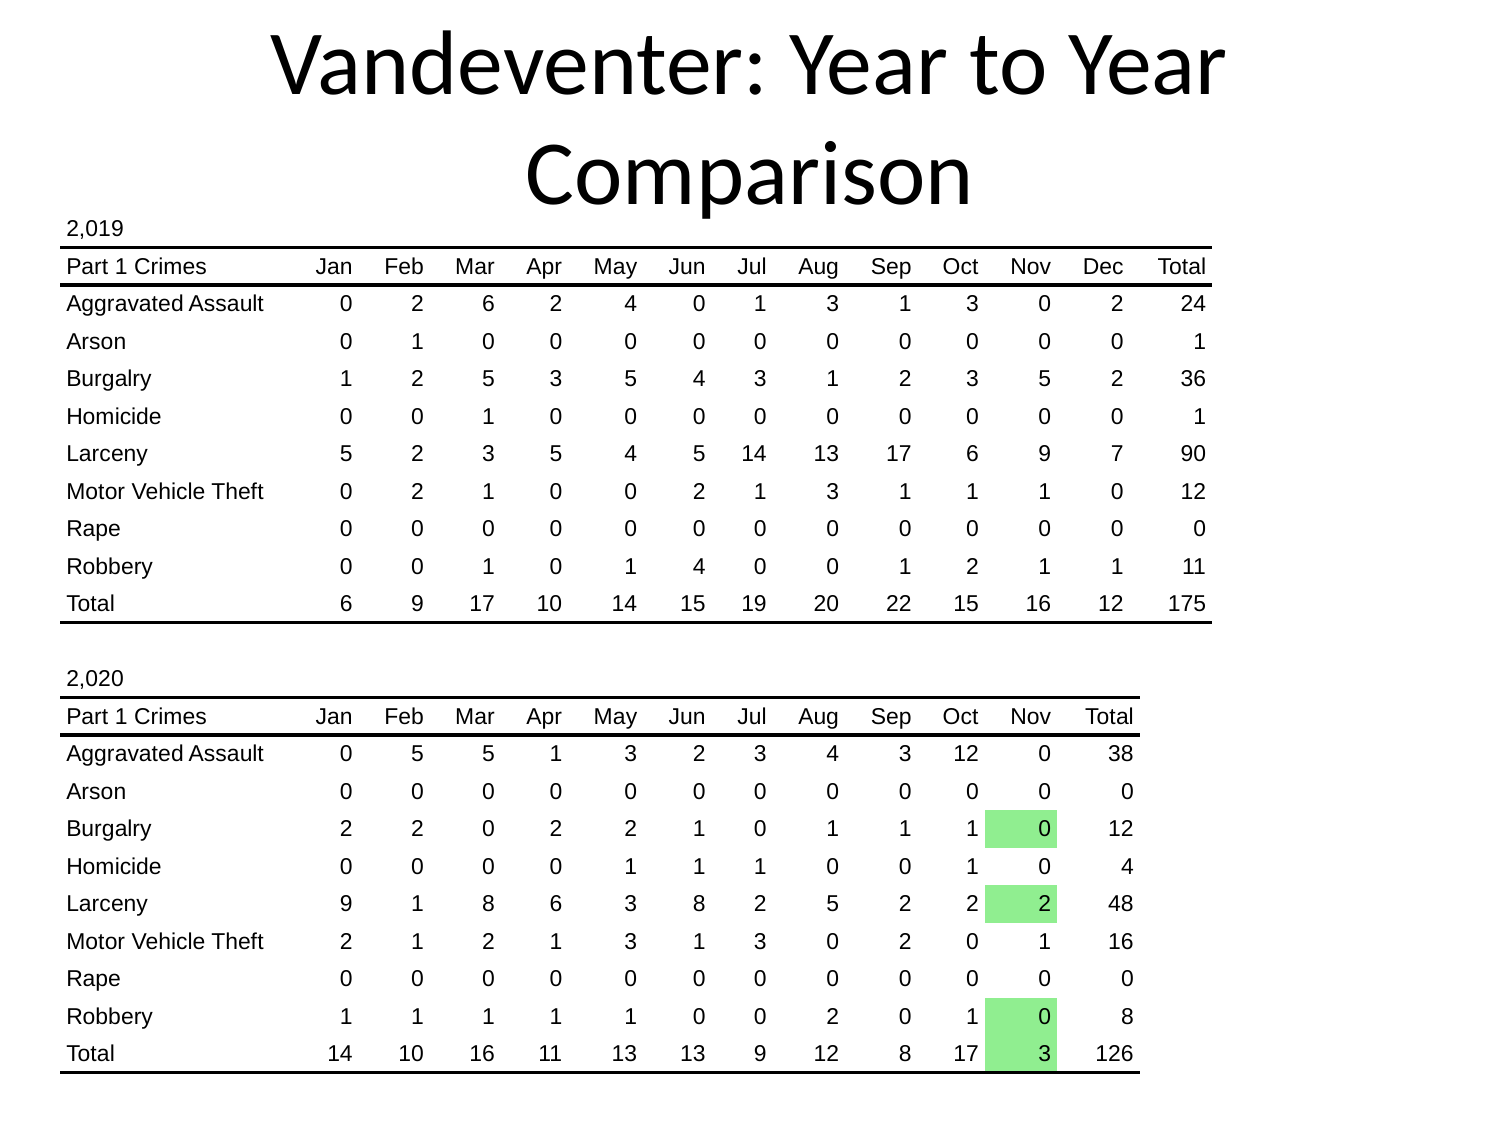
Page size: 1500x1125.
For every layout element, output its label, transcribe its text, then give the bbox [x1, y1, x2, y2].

table_cell 3 [773, 287, 845, 323]
table_cell 12 [773, 1035, 845, 1071]
table_cell 1 [1130, 398, 1212, 435]
table_cell 12 [1130, 473, 1212, 510]
table_cell 13 [568, 1035, 643, 1071]
table_cell 1 [359, 885, 430, 923]
table_cell 0 [845, 998, 918, 1035]
table_cell 8 [643, 885, 712, 923]
table_cell Motor Vehicle Theft [60, 473, 290, 510]
table_cell Apr [501, 249, 568, 283]
table_cell 0 [643, 398, 712, 435]
table_cell 0 [568, 510, 643, 548]
table_cell 1 [501, 998, 568, 1035]
table_cell 0 [712, 398, 773, 435]
table_cell 1 [501, 737, 568, 773]
table_cell 12 [1057, 810, 1140, 848]
table_cell 0 [845, 510, 918, 548]
table_cell 0 [985, 323, 1057, 360]
table_cell Nov [985, 699, 1057, 733]
table_cell 1 [1057, 548, 1130, 585]
table_cell Feb [359, 699, 430, 733]
table_cell 9 [712, 1035, 773, 1071]
table_cell 0 [773, 960, 845, 998]
table_cell 0 [430, 773, 501, 810]
table_cell 0 [290, 773, 359, 810]
table_cell 1 [501, 923, 568, 960]
table_cell 0 [359, 510, 430, 548]
table_cell 1 [773, 810, 845, 848]
table_cell 5 [501, 435, 568, 473]
table_cell 1 [568, 998, 643, 1035]
table_cell Jun [643, 699, 712, 733]
table_cell Robbery [60, 548, 290, 585]
table_cell 0 [501, 960, 568, 998]
table_cell 1 [430, 398, 501, 435]
table_cell Aggravated Assault [60, 737, 290, 773]
table_cell Total [60, 585, 290, 621]
table_cell 2 [643, 473, 712, 510]
table_cell 2 [918, 885, 985, 923]
table_cell 0 [568, 960, 643, 998]
table_cell 15 [918, 585, 985, 621]
table_cell 0 [1130, 510, 1212, 548]
table_cell 0 [918, 510, 985, 548]
table_cell 0 [712, 323, 773, 360]
table_cell 3 [568, 737, 643, 773]
table_cell 3 [712, 923, 773, 960]
table_cell 1 [845, 810, 918, 848]
table_cell 5 [430, 360, 501, 398]
table_cell 8 [845, 1035, 918, 1071]
table_cell 1 [1130, 323, 1212, 360]
table_cell 0 [985, 960, 1057, 998]
table_cell 0 [430, 848, 501, 885]
table_cell 0 [568, 773, 643, 810]
table_cell 175 [1130, 585, 1212, 621]
table_cell 6 [918, 435, 985, 473]
table_cell 14 [568, 585, 643, 621]
table_cell 0 [1057, 323, 1130, 360]
table_cell 0 [773, 323, 845, 360]
table_cell 2 [359, 473, 430, 510]
table_cell 3 [918, 287, 985, 323]
table_cell 0 [290, 473, 359, 510]
table_cell 11 [1130, 548, 1212, 585]
table_cell Nov [985, 249, 1057, 283]
table_cell 48 [1057, 885, 1140, 923]
table_cell Arson [60, 773, 290, 810]
table_cell 0 [643, 510, 712, 548]
table_cell 0 [430, 323, 501, 360]
table_cell 0 [712, 810, 773, 848]
table_cell 12 [1057, 585, 1130, 621]
table_cell 2 [359, 435, 430, 473]
table_cell 0 [643, 323, 712, 360]
title Vandeventer: Year to Year Comparison [60, 60, 1440, 165]
table_cell 2 [712, 885, 773, 923]
table_cell 2 [845, 923, 918, 960]
table_cell 13 [773, 435, 845, 473]
table_cell 0 [918, 398, 985, 435]
table_cell Rape [60, 510, 290, 548]
table_cell 0 [359, 960, 430, 998]
table_cell 0 [1057, 773, 1140, 810]
table_cell 17 [918, 1035, 985, 1071]
table_cell Total [1057, 699, 1140, 733]
table_cell 2 [643, 737, 712, 773]
table_cell 3 [773, 473, 845, 510]
table_cell Mar [430, 249, 501, 283]
table_cell 1 [290, 360, 359, 398]
table_cell 0 [845, 323, 918, 360]
table_cell 0 [1057, 398, 1130, 435]
table_cell 16 [430, 1035, 501, 1071]
table_cell 16 [985, 585, 1057, 621]
table_cell 2 [359, 810, 430, 848]
table_cell 0 [643, 998, 712, 1035]
table_cell 3 [501, 360, 568, 398]
table_cell 0 [501, 510, 568, 548]
table_cell 0 [643, 287, 712, 323]
table_cell 3 [918, 360, 985, 398]
table_cell 1 [773, 360, 845, 398]
table_cell 6 [430, 287, 501, 323]
table_cell 0 [643, 960, 712, 998]
table_cell 1 [359, 998, 430, 1035]
table_cell 9 [359, 585, 430, 621]
table_cell 1 [643, 923, 712, 960]
table_cell 24 [1130, 287, 1212, 323]
table_cell 16 [1057, 923, 1140, 960]
table_cell 0 [1057, 473, 1130, 510]
table_cell 1 [643, 810, 712, 848]
table_cell 1 [918, 473, 985, 510]
table_cell 0 [643, 773, 712, 810]
table_cell 0 [359, 548, 430, 585]
table_cell 2 [845, 885, 918, 923]
table_cell 0 [359, 773, 430, 810]
table_cell Jul [712, 249, 773, 283]
table_cell 2 [985, 885, 1057, 923]
table_cell 11 [501, 1035, 568, 1071]
table_cell 1 [985, 548, 1057, 585]
table_cell 0 [918, 960, 985, 998]
table_cell 0 [773, 923, 845, 960]
table_cell 19 [712, 585, 773, 621]
table_cell Aggravated Assault [60, 287, 290, 323]
table_cell 8 [430, 885, 501, 923]
table_cell 1 [918, 810, 985, 848]
table_cell Jun [643, 249, 712, 283]
table_cell 4 [568, 287, 643, 323]
table_cell Sep [845, 249, 918, 283]
table_cell 90 [1130, 435, 1212, 473]
table_cell 0 [568, 473, 643, 510]
table_cell 12 [918, 737, 985, 773]
table_cell 4 [643, 548, 712, 585]
table_header 2,020 [60, 660, 1140, 696]
table_cell 3 [712, 737, 773, 773]
table_cell 5 [568, 360, 643, 398]
table_cell Burgalry [60, 360, 290, 398]
table_cell 0 [773, 848, 845, 885]
table_cell 0 [290, 960, 359, 998]
table_cell 1 [712, 848, 773, 885]
table_cell Homicide [60, 398, 290, 435]
table_cell 0 [501, 398, 568, 435]
table_cell 2 [1057, 360, 1130, 398]
table_cell 0 [712, 960, 773, 998]
table_cell 1 [985, 923, 1057, 960]
table_cell 0 [501, 323, 568, 360]
table_cell 0 [712, 548, 773, 585]
table_cell 2 [845, 360, 918, 398]
table_cell Apr [501, 699, 568, 733]
table_cell 9 [985, 435, 1057, 473]
table_cell Homicide [60, 848, 290, 885]
table_cell 1 [845, 548, 918, 585]
table_cell 3 [712, 360, 773, 398]
table_cell 1 [845, 287, 918, 323]
table_cell 1 [359, 323, 430, 360]
table_cell May [568, 699, 643, 733]
table_cell 0 [985, 398, 1057, 435]
table_cell Part 1 Crimes [60, 249, 290, 283]
table_cell 1 [845, 473, 918, 510]
table_cell 1 [918, 998, 985, 1035]
table_cell 0 [985, 848, 1057, 885]
table_cell May [568, 249, 643, 283]
table_cell Sep [845, 699, 918, 733]
table_cell Larceny [60, 435, 290, 473]
table_cell Feb [359, 249, 430, 283]
table_cell Motor Vehicle Theft [60, 923, 290, 960]
table_cell 5 [643, 435, 712, 473]
table_cell 0 [290, 287, 359, 323]
table_cell Mar [430, 699, 501, 733]
table_cell 38 [1057, 737, 1140, 773]
table_cell 2 [290, 923, 359, 960]
table_cell Jan [290, 249, 359, 283]
table_cell 0 [712, 773, 773, 810]
table_cell 0 [712, 998, 773, 1035]
table_cell Robbery [60, 998, 290, 1035]
table_cell 0 [568, 398, 643, 435]
table_cell 4 [773, 737, 845, 773]
table_cell 0 [712, 510, 773, 548]
table_cell 0 [430, 510, 501, 548]
table_cell 1 [430, 548, 501, 585]
table_cell Dec [1057, 249, 1130, 283]
table_cell 2 [359, 360, 430, 398]
table_cell 0 [501, 773, 568, 810]
table_cell 0 [985, 773, 1057, 810]
table_cell 1 [643, 848, 712, 885]
table_cell 2 [430, 923, 501, 960]
table_cell 7 [1057, 435, 1130, 473]
table_cell 0 [845, 848, 918, 885]
table_cell 0 [985, 998, 1057, 1035]
table_cell 3 [430, 435, 501, 473]
table_cell 0 [773, 510, 845, 548]
table_cell 1 [985, 473, 1057, 510]
table_cell 2 [918, 548, 985, 585]
table_cell 14 [712, 435, 773, 473]
table_cell 1 [359, 923, 430, 960]
table_cell 2 [501, 287, 568, 323]
table_cell 0 [985, 737, 1057, 773]
table_cell 0 [845, 960, 918, 998]
table_cell 6 [501, 885, 568, 923]
table_cell 0 [773, 548, 845, 585]
table_cell Oct [918, 249, 985, 283]
table_cell 5 [359, 737, 430, 773]
table_cell 6 [290, 585, 359, 621]
table_cell 2 [773, 998, 845, 1035]
table_cell 14 [290, 1035, 359, 1071]
table_cell 3 [568, 923, 643, 960]
table_cell 17 [845, 435, 918, 473]
table_cell 5 [773, 885, 845, 923]
table_cell 1 [712, 473, 773, 510]
table_cell Total [60, 1035, 290, 1071]
table_cell Arson [60, 323, 290, 360]
table_cell 1 [918, 848, 985, 885]
table_cell 0 [568, 323, 643, 360]
table_cell 1 [568, 548, 643, 585]
table_cell 2 [1057, 287, 1130, 323]
table_cell 5 [985, 360, 1057, 398]
table_cell 0 [501, 548, 568, 585]
table_cell 0 [430, 810, 501, 848]
table_cell Aug [773, 249, 845, 283]
table_cell 0 [290, 548, 359, 585]
table_cell Jul [712, 699, 773, 733]
table_cell 13 [643, 1035, 712, 1071]
table_cell 1 [712, 287, 773, 323]
table_cell 0 [985, 287, 1057, 323]
table_cell 8 [1057, 998, 1140, 1035]
table_cell 22 [845, 585, 918, 621]
table_cell 5 [430, 737, 501, 773]
table_cell 0 [773, 398, 845, 435]
table_cell 2 [501, 810, 568, 848]
table_cell 3 [568, 885, 643, 923]
table_cell 3 [985, 1035, 1057, 1071]
table_cell 0 [290, 737, 359, 773]
table_cell 1 [290, 998, 359, 1035]
table_cell 126 [1057, 1035, 1140, 1071]
table_cell 0 [918, 923, 985, 960]
table_cell 9 [290, 885, 359, 923]
table_cell Oct [918, 699, 985, 733]
table_cell 17 [430, 585, 501, 621]
table_cell 15 [643, 585, 712, 621]
table_cell 2 [290, 810, 359, 848]
table_cell 0 [501, 848, 568, 885]
table_cell 1 [430, 998, 501, 1035]
table_cell 0 [290, 323, 359, 360]
table_cell 10 [501, 585, 568, 621]
table_cell Aug [773, 699, 845, 733]
table_cell 0 [501, 473, 568, 510]
table_cell 10 [359, 1035, 430, 1071]
table_cell 4 [568, 435, 643, 473]
table_cell Larceny [60, 885, 290, 923]
table_cell 36 [1130, 360, 1212, 398]
table_cell 0 [845, 398, 918, 435]
table_cell 0 [985, 510, 1057, 548]
table_cell 0 [985, 810, 1057, 848]
table_cell 1 [430, 473, 501, 510]
table_cell 0 [845, 773, 918, 810]
table_cell 0 [359, 848, 430, 885]
table_cell 20 [773, 585, 845, 621]
table_cell 1 [568, 848, 643, 885]
table_cell 4 [1057, 848, 1140, 885]
table_cell 0 [918, 773, 985, 810]
table_cell 0 [773, 773, 845, 810]
table_cell 0 [918, 323, 985, 360]
table_cell Burgalry [60, 810, 290, 848]
table_cell 3 [845, 737, 918, 773]
table_header 2,019 [60, 210, 1212, 246]
table_cell 0 [1057, 510, 1130, 548]
table_cell 2 [359, 287, 430, 323]
table_cell Jan [290, 699, 359, 733]
table_cell 0 [290, 848, 359, 885]
table_cell Total [1130, 249, 1212, 283]
table_cell 0 [430, 960, 501, 998]
table_cell 5 [290, 435, 359, 473]
table_cell 0 [290, 398, 359, 435]
table_cell 0 [290, 510, 359, 548]
table_cell 0 [359, 398, 430, 435]
table_cell 2 [568, 810, 643, 848]
table_cell Rape [60, 960, 290, 998]
table_cell 0 [1057, 960, 1140, 998]
table_cell 4 [643, 360, 712, 398]
table_cell Part 1 Crimes [60, 699, 290, 733]
